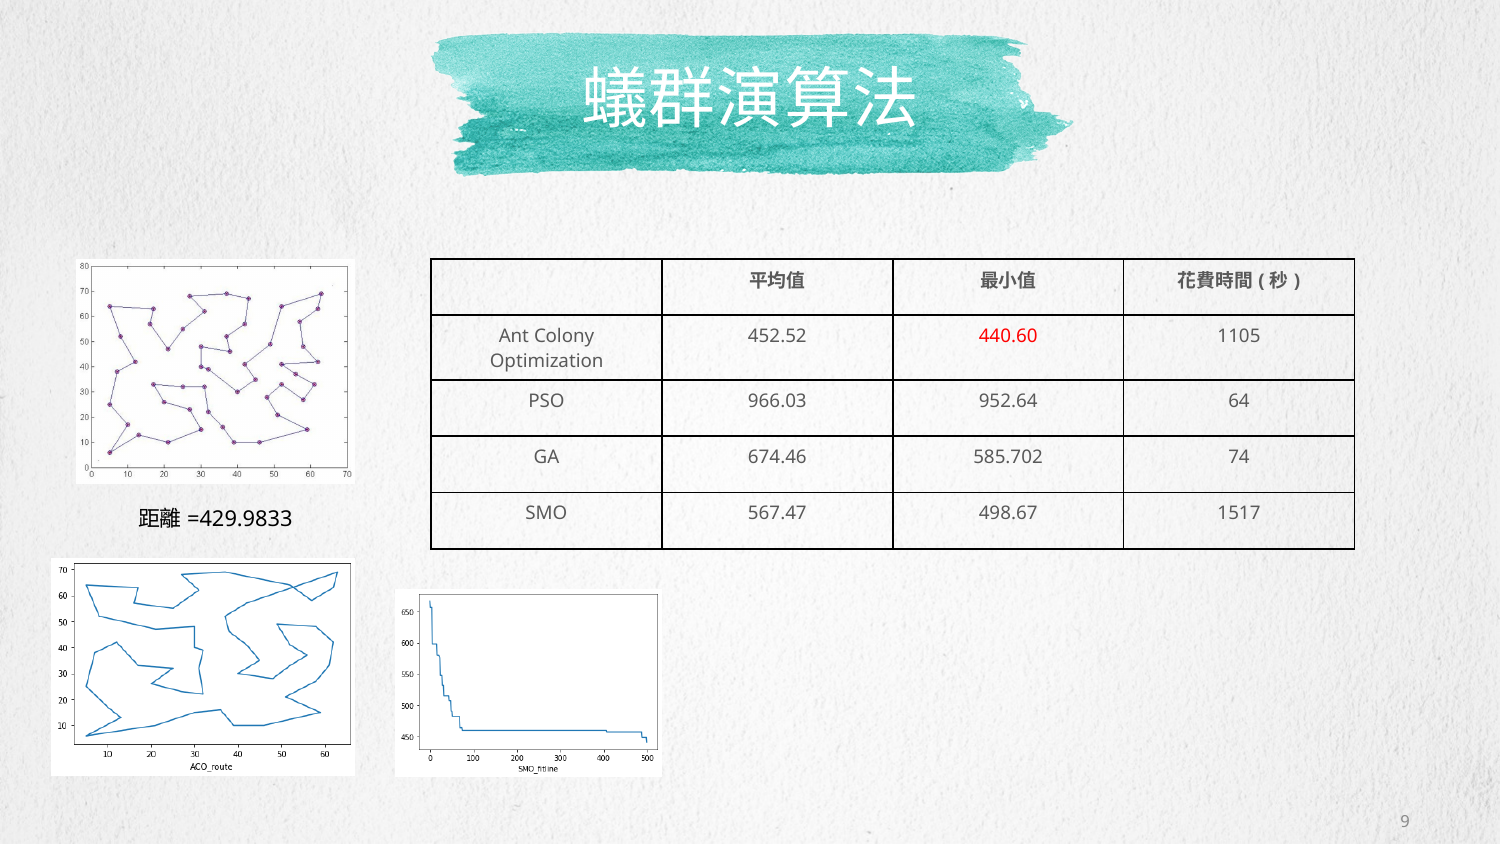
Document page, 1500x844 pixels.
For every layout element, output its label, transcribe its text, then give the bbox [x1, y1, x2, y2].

table_cell 498.67 [894, 493, 1123, 548]
table_cell 74 [1124, 437, 1354, 492]
table_cell 440.60 [894, 316, 1123, 379]
table_cell 1517 [1124, 493, 1354, 548]
slide_number 9 [1074, 799, 1425, 844]
table_header [432, 260, 661, 314]
text_box 距離=429.9833 [112, 497, 320, 538]
table_header 花費時間(秒) [1124, 260, 1354, 314]
table_cell SMO [432, 493, 661, 548]
table_cell GA [432, 437, 661, 492]
table_cell 567.47 [663, 493, 892, 548]
table_header 最小值 [894, 260, 1123, 314]
table_header 平均值 [663, 260, 892, 314]
table_cell 674.46 [663, 437, 892, 492]
table_cell 952.64 [894, 381, 1123, 435]
table_cell Ant Colony Optimization [432, 316, 661, 379]
table_cell 64 [1124, 381, 1354, 435]
table_cell PSO [432, 381, 661, 435]
picture [0, 0, 1500, 844]
table_cell 966.03 [663, 381, 892, 435]
title 蟻群演算法 [520, 37, 980, 154]
table_cell 585.702 [894, 437, 1123, 492]
table_cell 1105 [1124, 316, 1354, 379]
table_cell 452.52 [663, 316, 892, 379]
